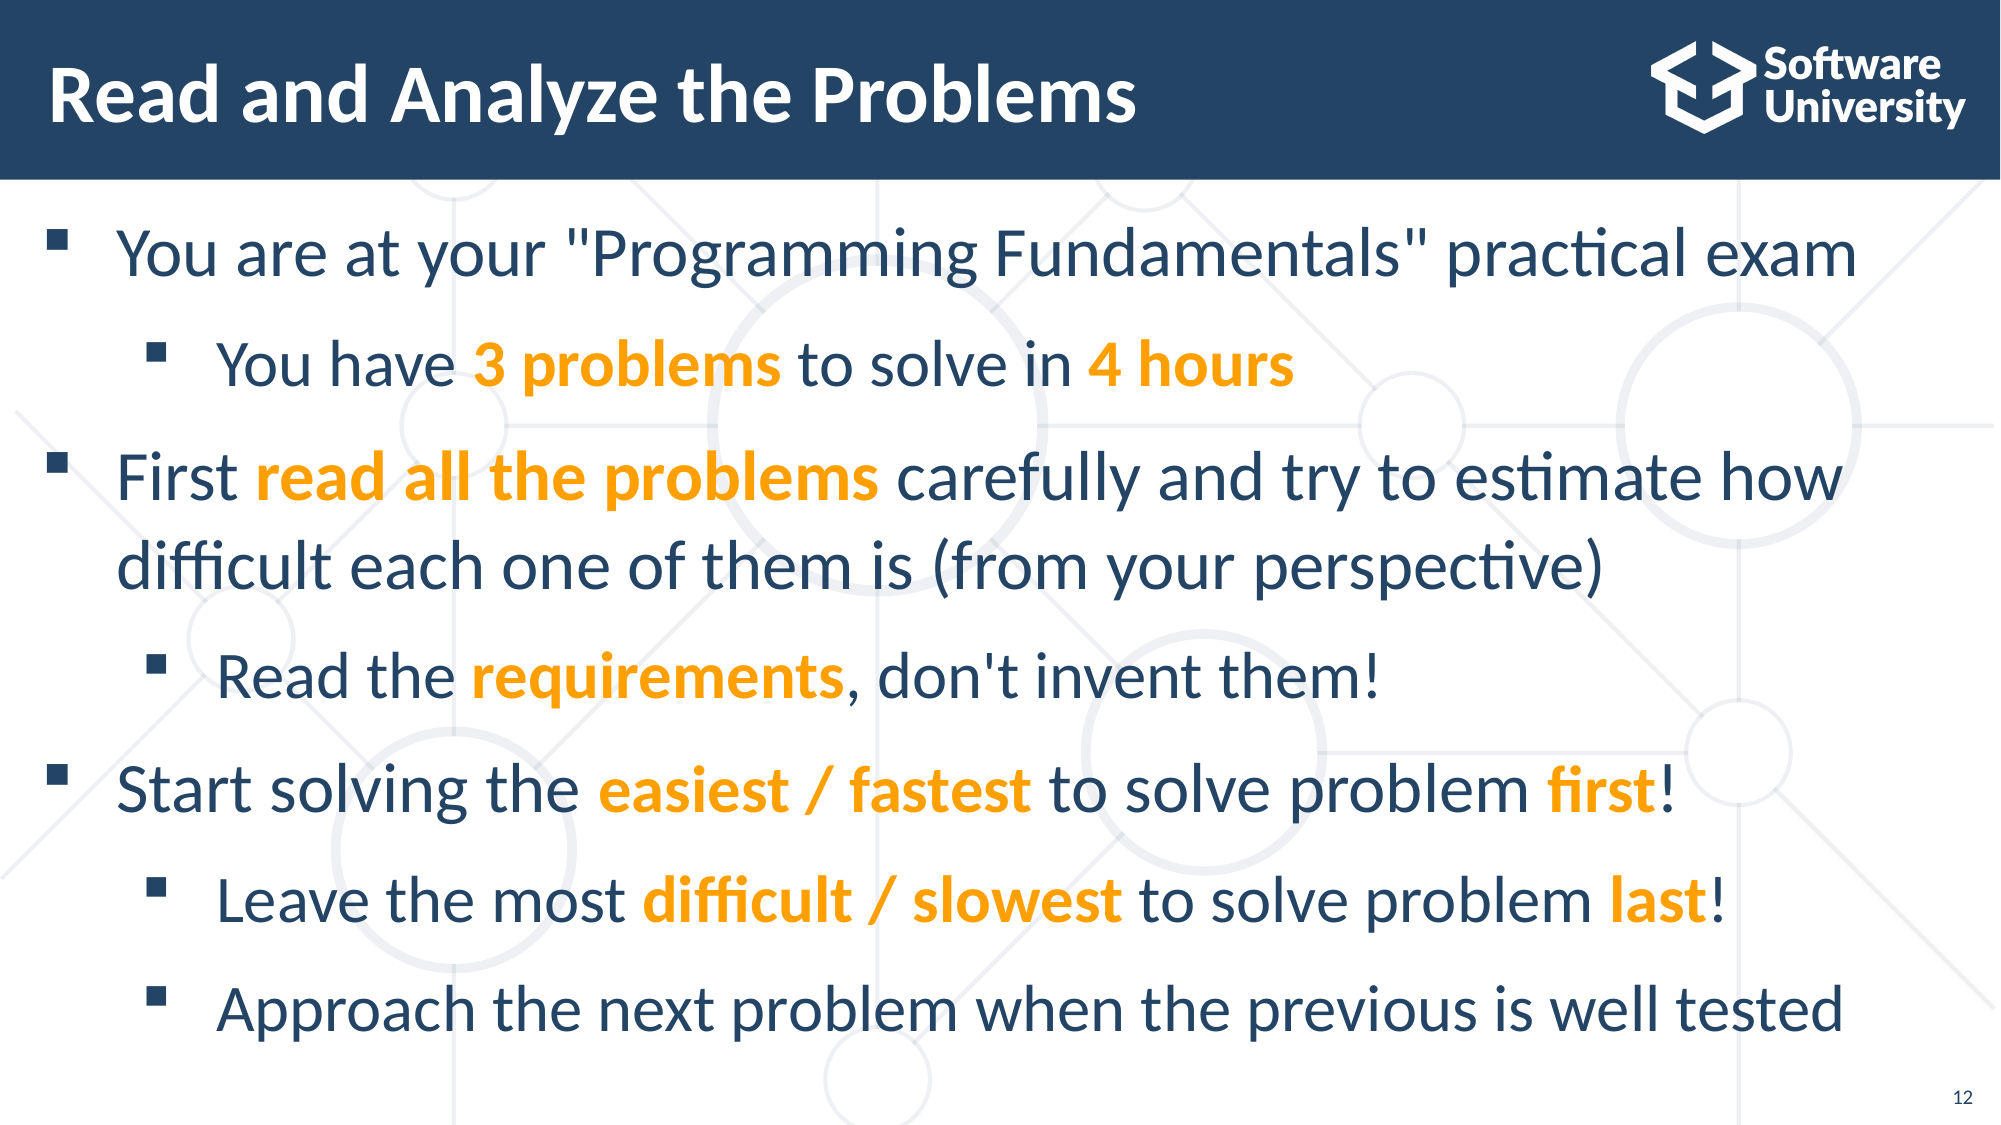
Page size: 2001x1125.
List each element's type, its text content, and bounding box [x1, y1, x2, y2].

picture [1651, 41, 1966, 134]
text_box 12 [1927, 1067, 1989, 1117]
title Read and Analyze the Problems [31, 16, 1625, 162]
list You are at your "Programming Fundamentals" practical exam You have 3 problems to solve in 4 hours First read all the problems carefully and try to estimate how difficult each one of them is (from your perspective) Read the requirements, don't invent them! Start solving the easiest / fastest to solve problem first! Leave the most difficult / slowest to solve problem last! Approach the next problem when the previous is well tested [23, 196, 1961, 1109]
